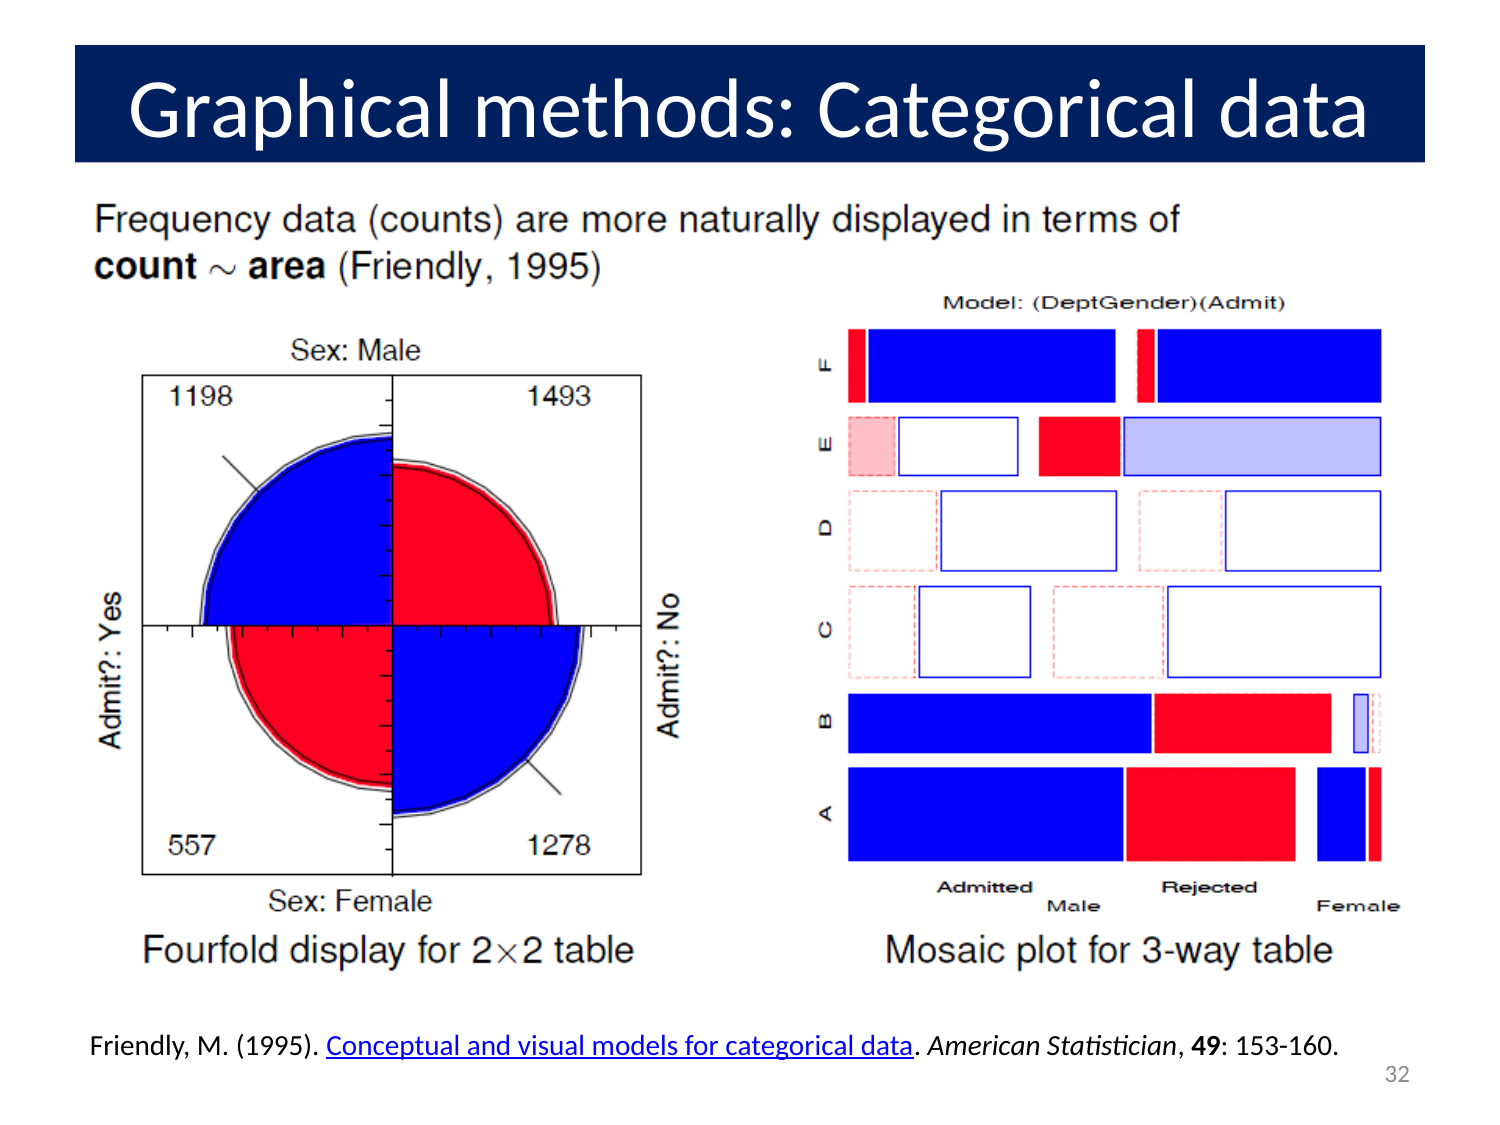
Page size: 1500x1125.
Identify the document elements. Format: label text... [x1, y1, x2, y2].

picture [84, 187, 1416, 982]
title Graphical methods: Categorical data [75, 45, 1425, 163]
text_box Friendly, M. (1995). Conceptual and visual models for categorical data. American Statistician, 49: 153-160. [74, 1018, 1363, 1069]
slide_number 32 [1074, 1042, 1425, 1103]
